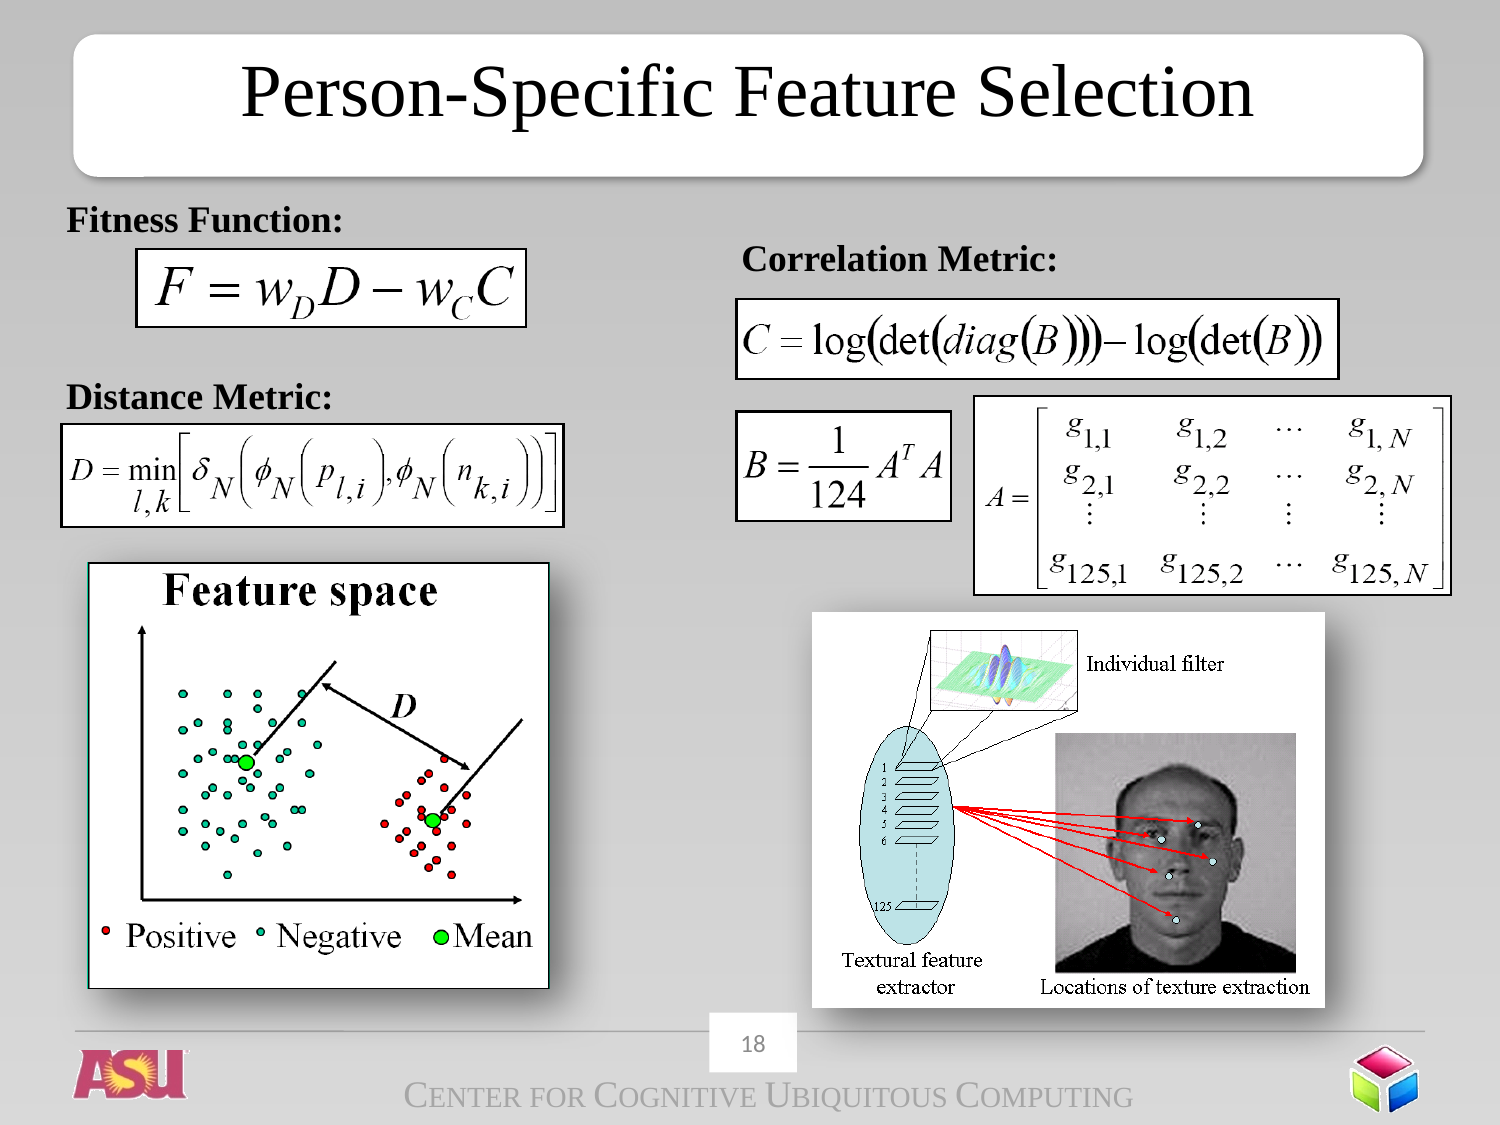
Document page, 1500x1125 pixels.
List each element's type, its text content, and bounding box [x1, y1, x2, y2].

slide_number 18 [709, 1012, 797, 1073]
picture [974, 396, 1451, 594]
title Person-Specific Feature Selection [73, 34, 1424, 177]
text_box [59, 1050, 200, 1100]
picture [812, 612, 1326, 1008]
picture [737, 412, 951, 521]
text_box Correlation Metric: [726, 226, 1074, 287]
picture [62, 424, 563, 527]
picture [737, 299, 1338, 379]
text_box Distance Metric: [51, 364, 350, 425]
picture [87, 562, 551, 989]
text_box Fitness Function: [51, 187, 360, 248]
picture [137, 249, 526, 326]
